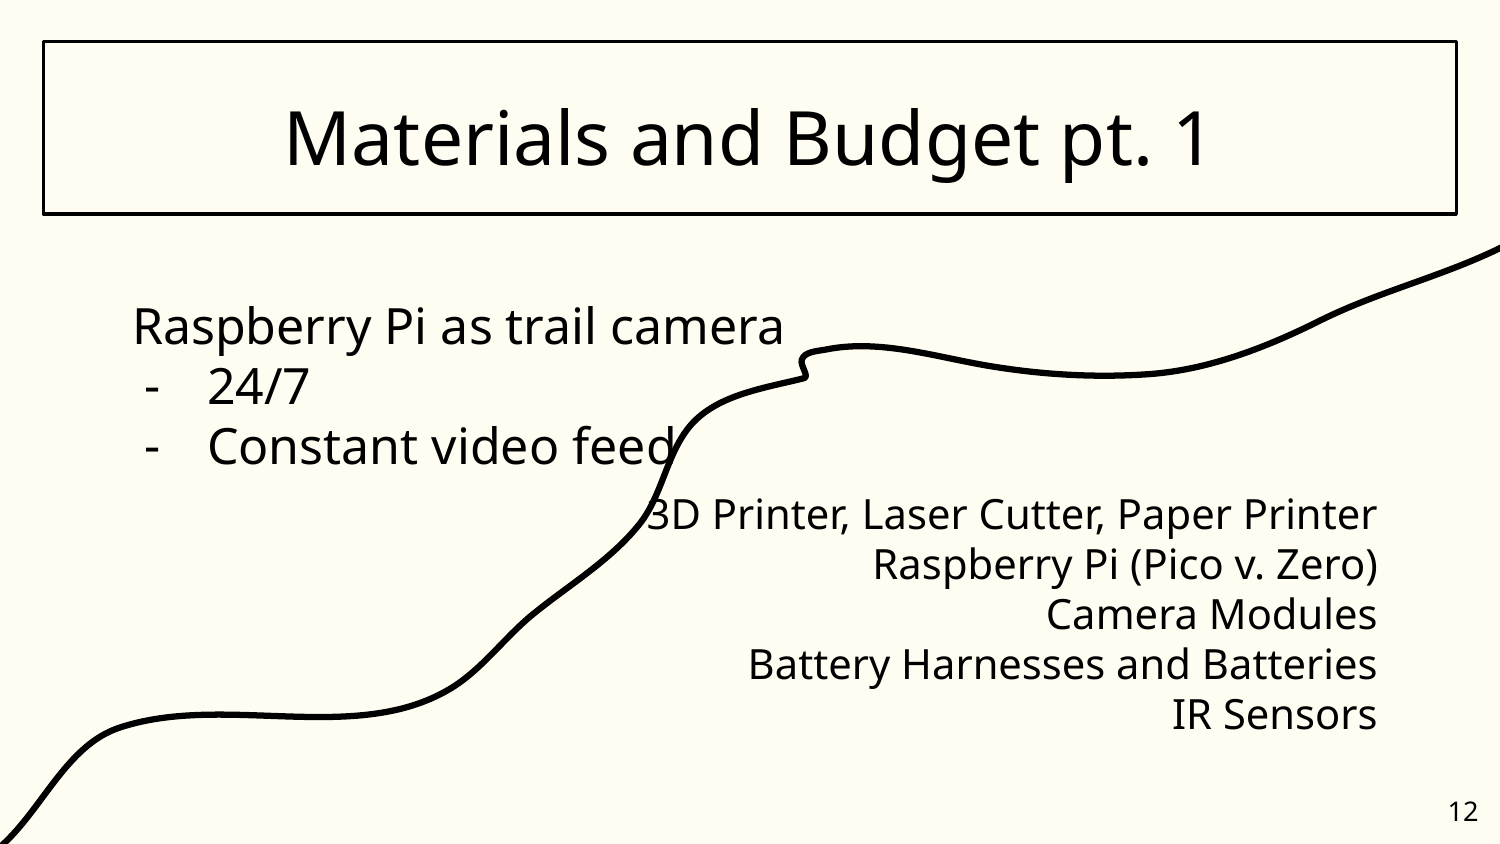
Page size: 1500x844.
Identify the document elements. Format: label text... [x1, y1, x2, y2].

title Materials and Budget pt. 1 [116, 88, 1383, 183]
slide_number ‹#› [1403, 779, 1494, 844]
text_box [3, 247, 1500, 844]
subtitle 3D Printer, Laser Cutter, Paper Printer Raspberry Pi (Pico v. Zero) Camera Modules Battery Harnesses and Batteries IR Sensors [595, 352, 1404, 844]
subtitle Raspberry Pi as trail camera 24/7 Constant video feed [116, 124, 926, 644]
